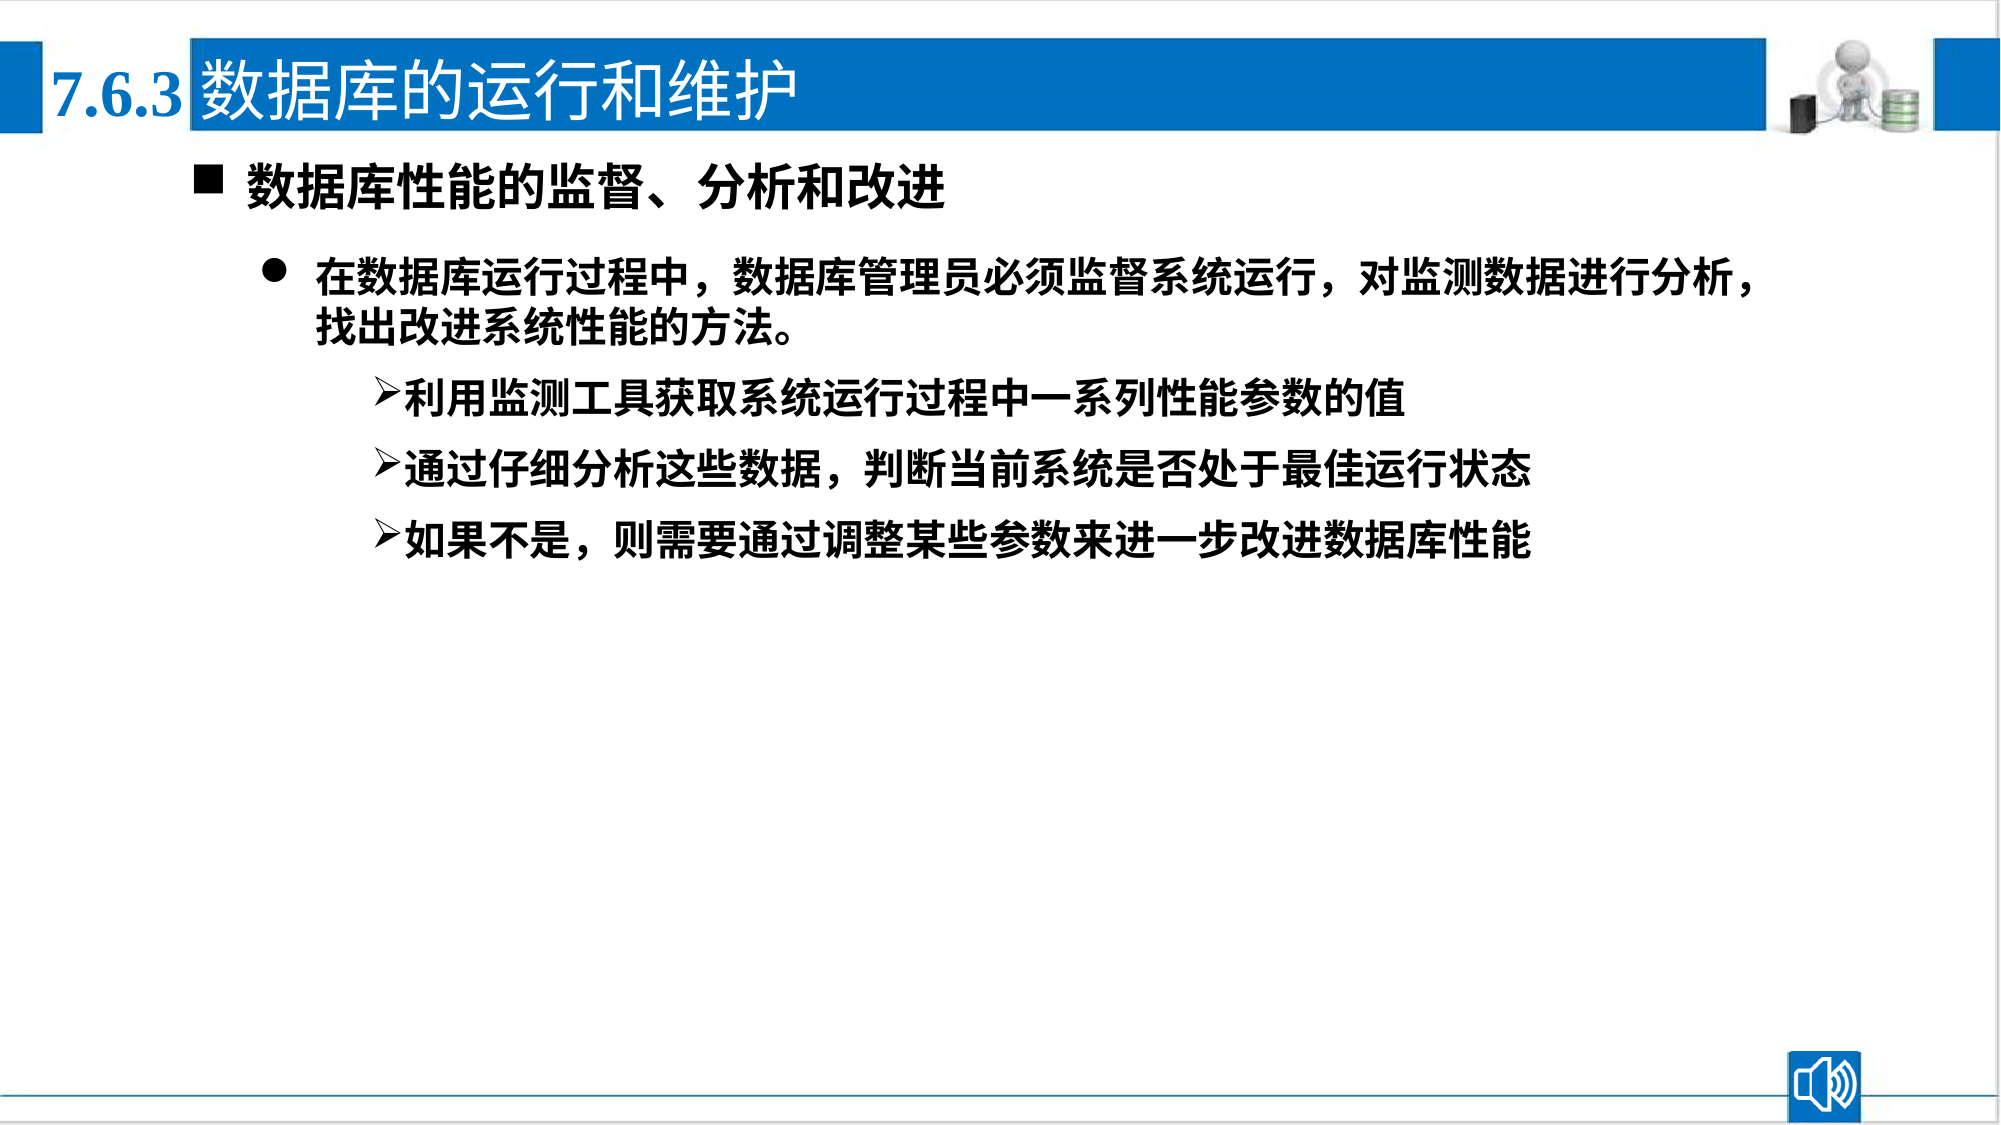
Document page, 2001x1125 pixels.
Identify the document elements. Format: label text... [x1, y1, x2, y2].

text_box 数据库性能的监督、分析和改进 [174, 148, 1107, 224]
text_box 在数据库运行过程中，数据库管理员必须监督系统运行，对监测数据进行分析，找出改进系统性能的方法。 利用监测工具获取系统运行过程中一系列性能参数的值 通过仔细分析这些数据，判断当前系统是否处于最佳运行状态 如果不是，则需要通过调整某些参数来进一步改进数据库性能 [244, 243, 1756, 571]
text_box 数据库的运行和维护 [184, 41, 1213, 136]
picture [0, 0, 2001, 1125]
text_box 7.6.3 [35, 42, 213, 138]
